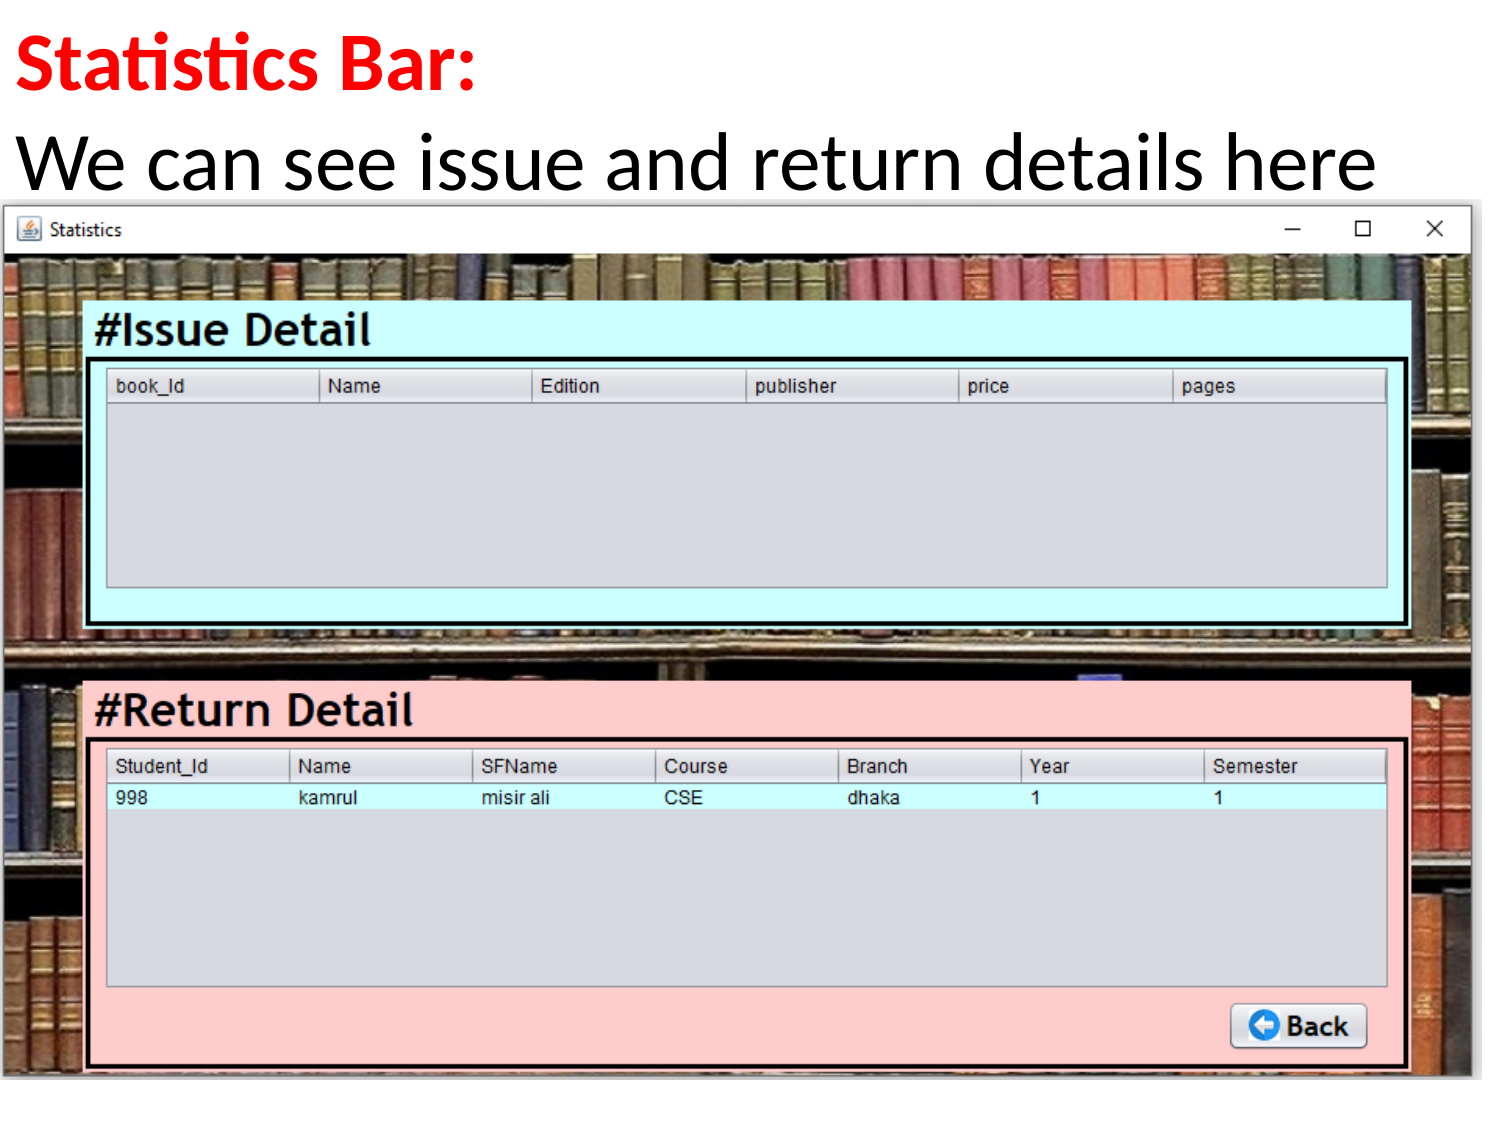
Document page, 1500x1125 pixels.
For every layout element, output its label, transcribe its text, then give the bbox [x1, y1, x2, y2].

picture [0, 199, 1482, 1080]
text_box We can see issue and return details here [0, 99, 1408, 198]
text_box Statistics Bar: [0, 0, 502, 99]
